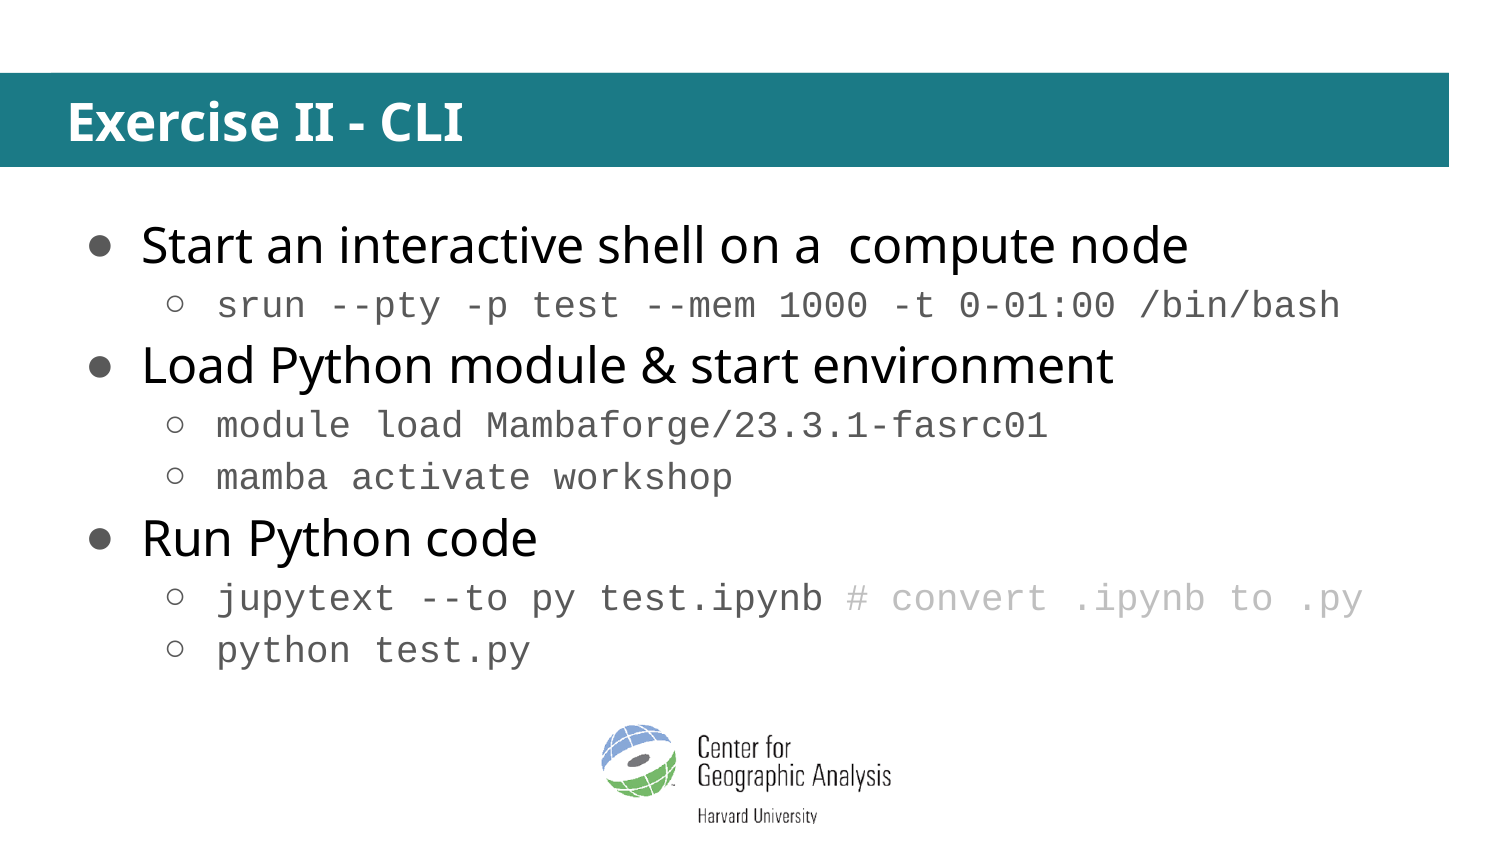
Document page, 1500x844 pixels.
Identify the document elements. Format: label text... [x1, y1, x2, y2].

picture [601, 722, 891, 824]
title Exercise II - CLI [51, 72, 1449, 167]
list Start an interactive shell on a compute node srun --pty -p test --mem 1000 -t 0-01:00 /bin/bash Load Python module & start environment module load Mambaforge/23.3.1-fasrc01 mamba activate workshop Run Python code jupytext --to py test.ipynb # convert .ipynb to .py python test.py [51, 189, 1449, 701]
